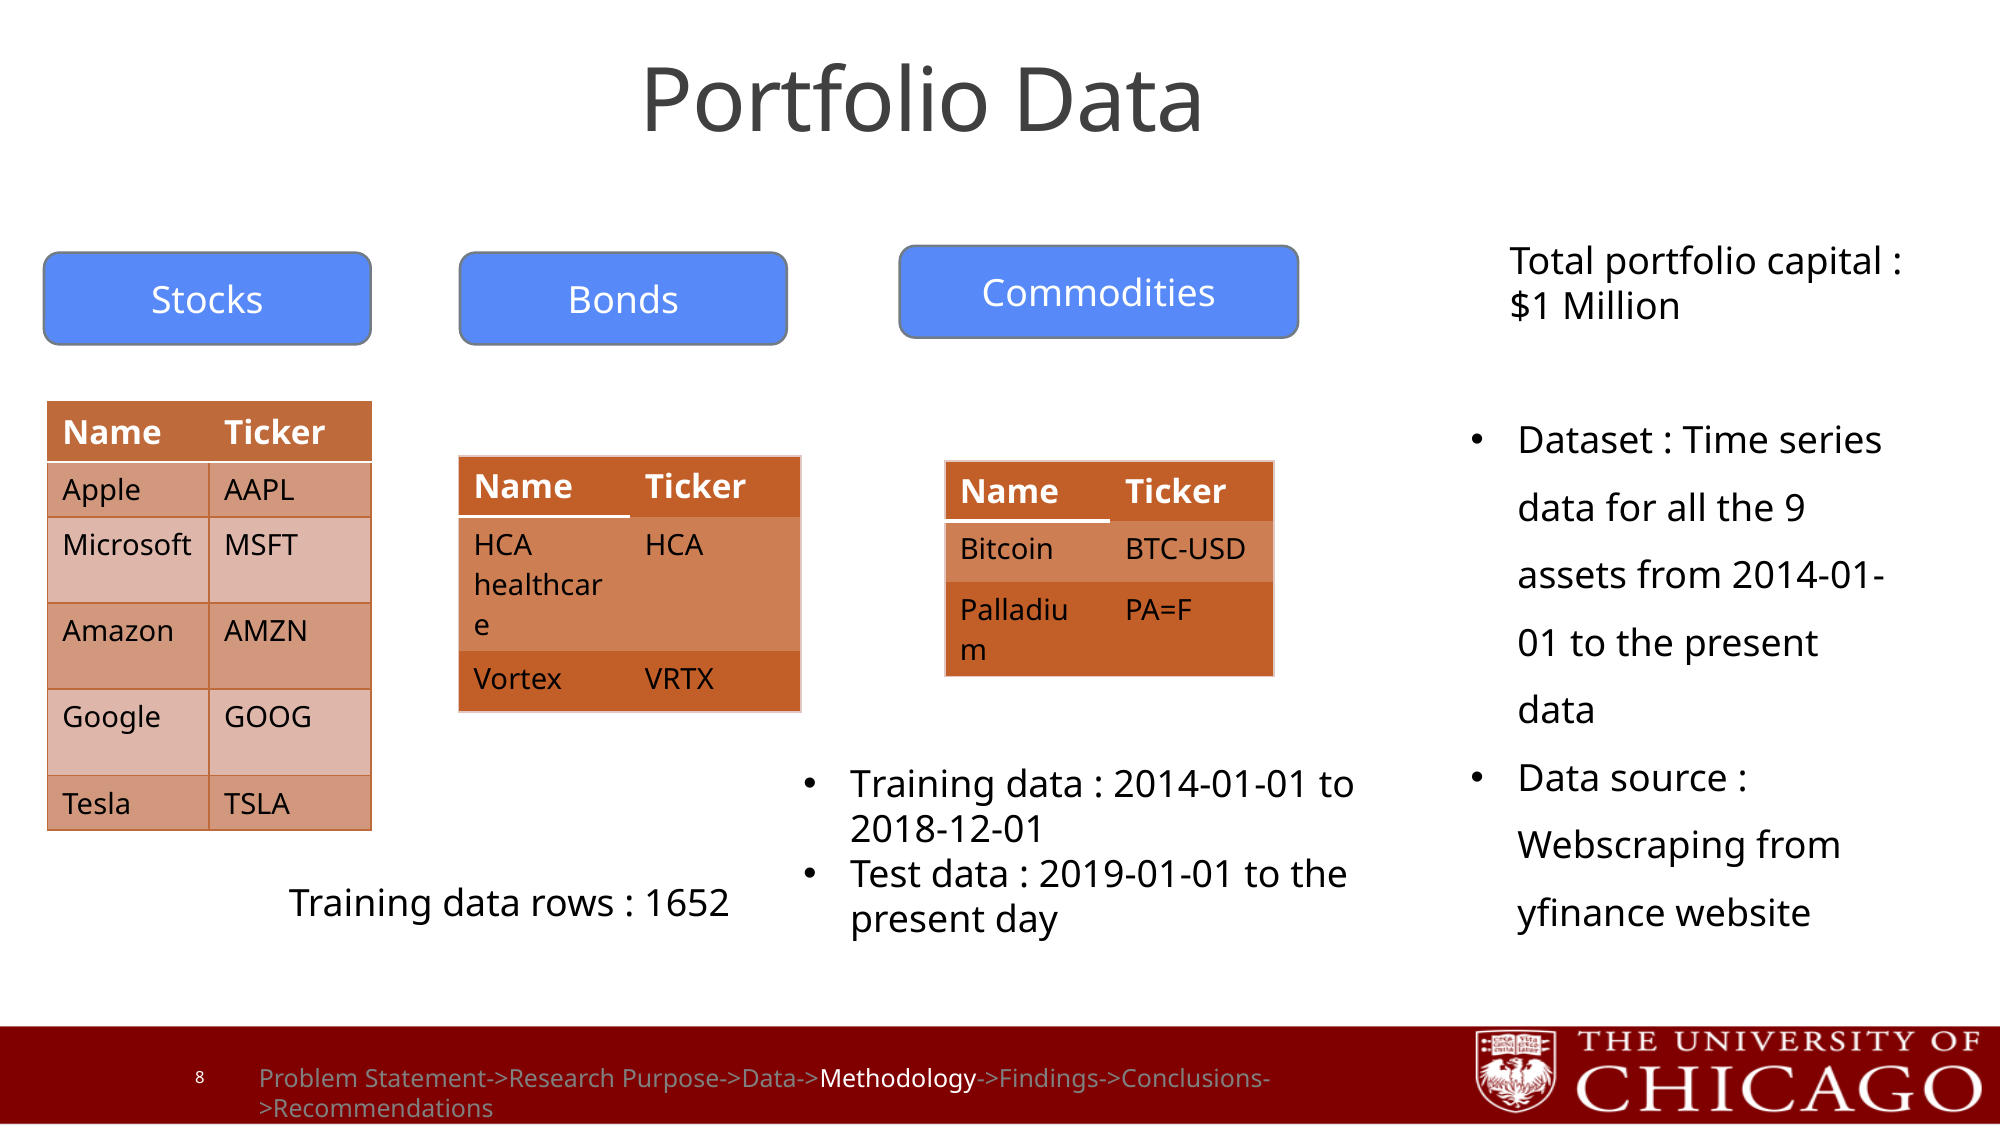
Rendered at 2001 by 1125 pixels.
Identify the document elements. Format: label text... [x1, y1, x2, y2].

picture [0, 1023, 2000, 1125]
table_cell BTC-USD [1110, 521, 1273, 582]
table_header Name [459, 457, 630, 515]
table_header Name [946, 462, 1110, 519]
table_cell Amazon [48, 604, 208, 688]
text_box Dataset : Time series data for all the 9 assets from 2014-01-01 to the present data Data source : Webscraping from yfinance website [1455, 386, 1906, 942]
table_cell AMZN [210, 604, 370, 688]
table_cell Bitcoin [946, 523, 1110, 582]
table_cell AAPL [210, 463, 370, 516]
text_box Bonds [458, 251, 789, 346]
table_cell Apple [48, 463, 208, 516]
table_header Ticker [630, 457, 800, 517]
text_box Total portfolio capital : $1 Million [1494, 229, 1919, 334]
table_cell VRTX [630, 651, 800, 711]
table_cell HCA [630, 517, 800, 651]
table_header Ticker [210, 403, 370, 461]
text_box Commodities [898, 244, 1300, 339]
table_header Name [48, 403, 208, 461]
table_cell MSFT [210, 518, 370, 602]
slide_number 8 [180, 1048, 308, 1108]
text_box Training data : 2014-01-01 to 2018-12-01 Test data : 2019-01-01 to the present day [788, 752, 1382, 948]
table_cell HCA healthcare [459, 518, 630, 651]
title Portfolio Data [180, 47, 1830, 159]
table_cell Microsoft [48, 518, 208, 602]
text_box Stocks [42, 251, 372, 346]
table_header Ticker [1110, 462, 1273, 521]
text_box Problem Statement->Research Purpose->Data->Methodology->Findings->Conclusions->Recommendations​ [243, 1055, 1424, 1125]
table_cell TSLA [210, 776, 370, 829]
table_cell PA=F [1110, 582, 1273, 676]
table_cell Tesla [48, 776, 208, 829]
table_cell Vortex [459, 651, 630, 711]
table_cell Google [48, 690, 208, 775]
table_cell Palladium [946, 582, 1110, 676]
text_box Training data rows : 1652 [274, 871, 802, 932]
table_cell GOOG [210, 690, 370, 775]
